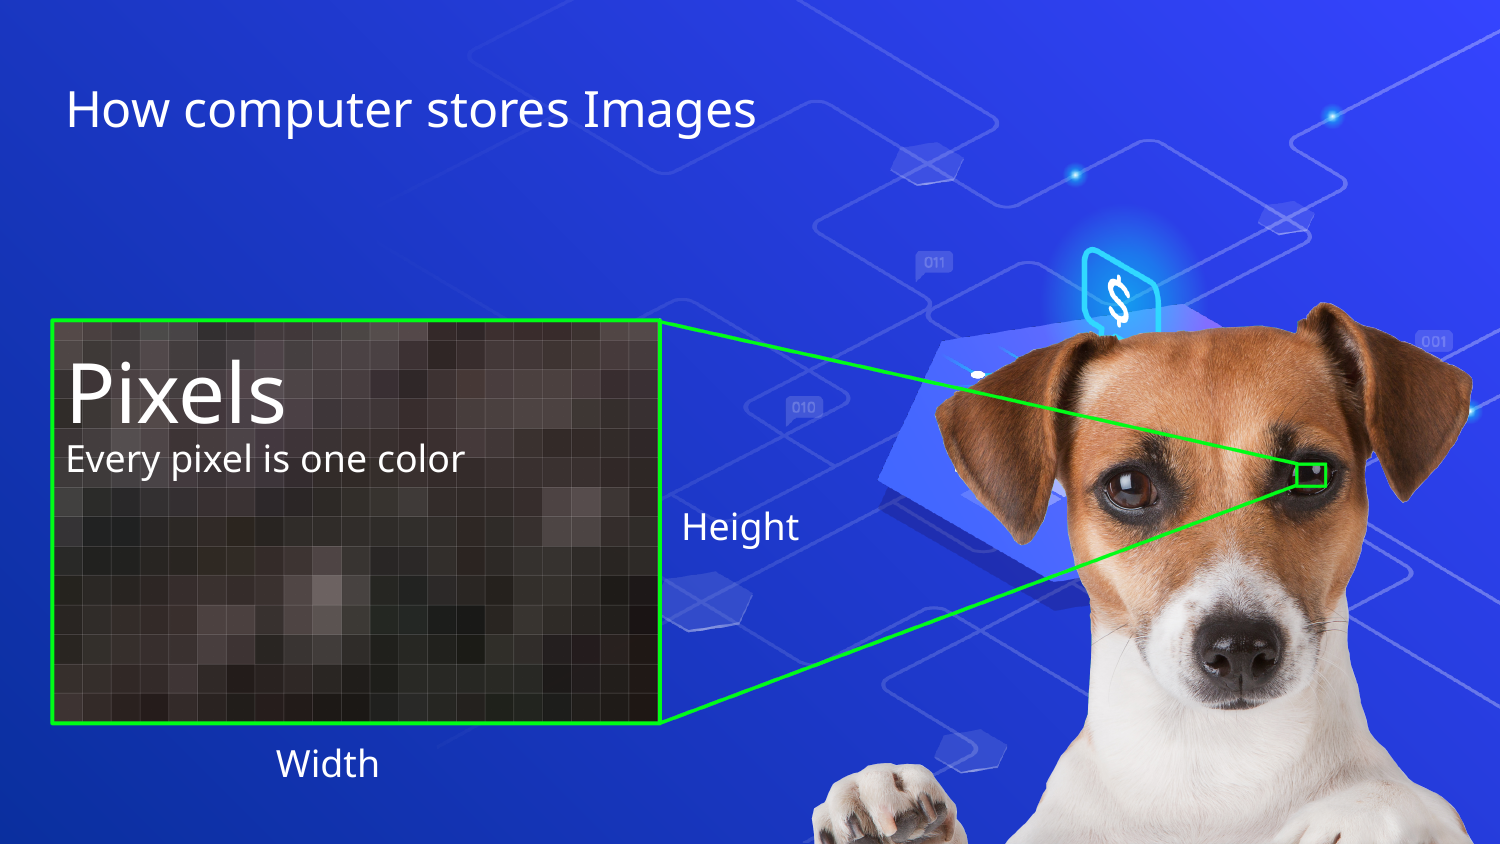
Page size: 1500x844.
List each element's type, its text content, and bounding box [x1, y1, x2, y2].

title How computer stores Images [65, 0, 1070, 123]
picture [0, 0, 1500, 844]
